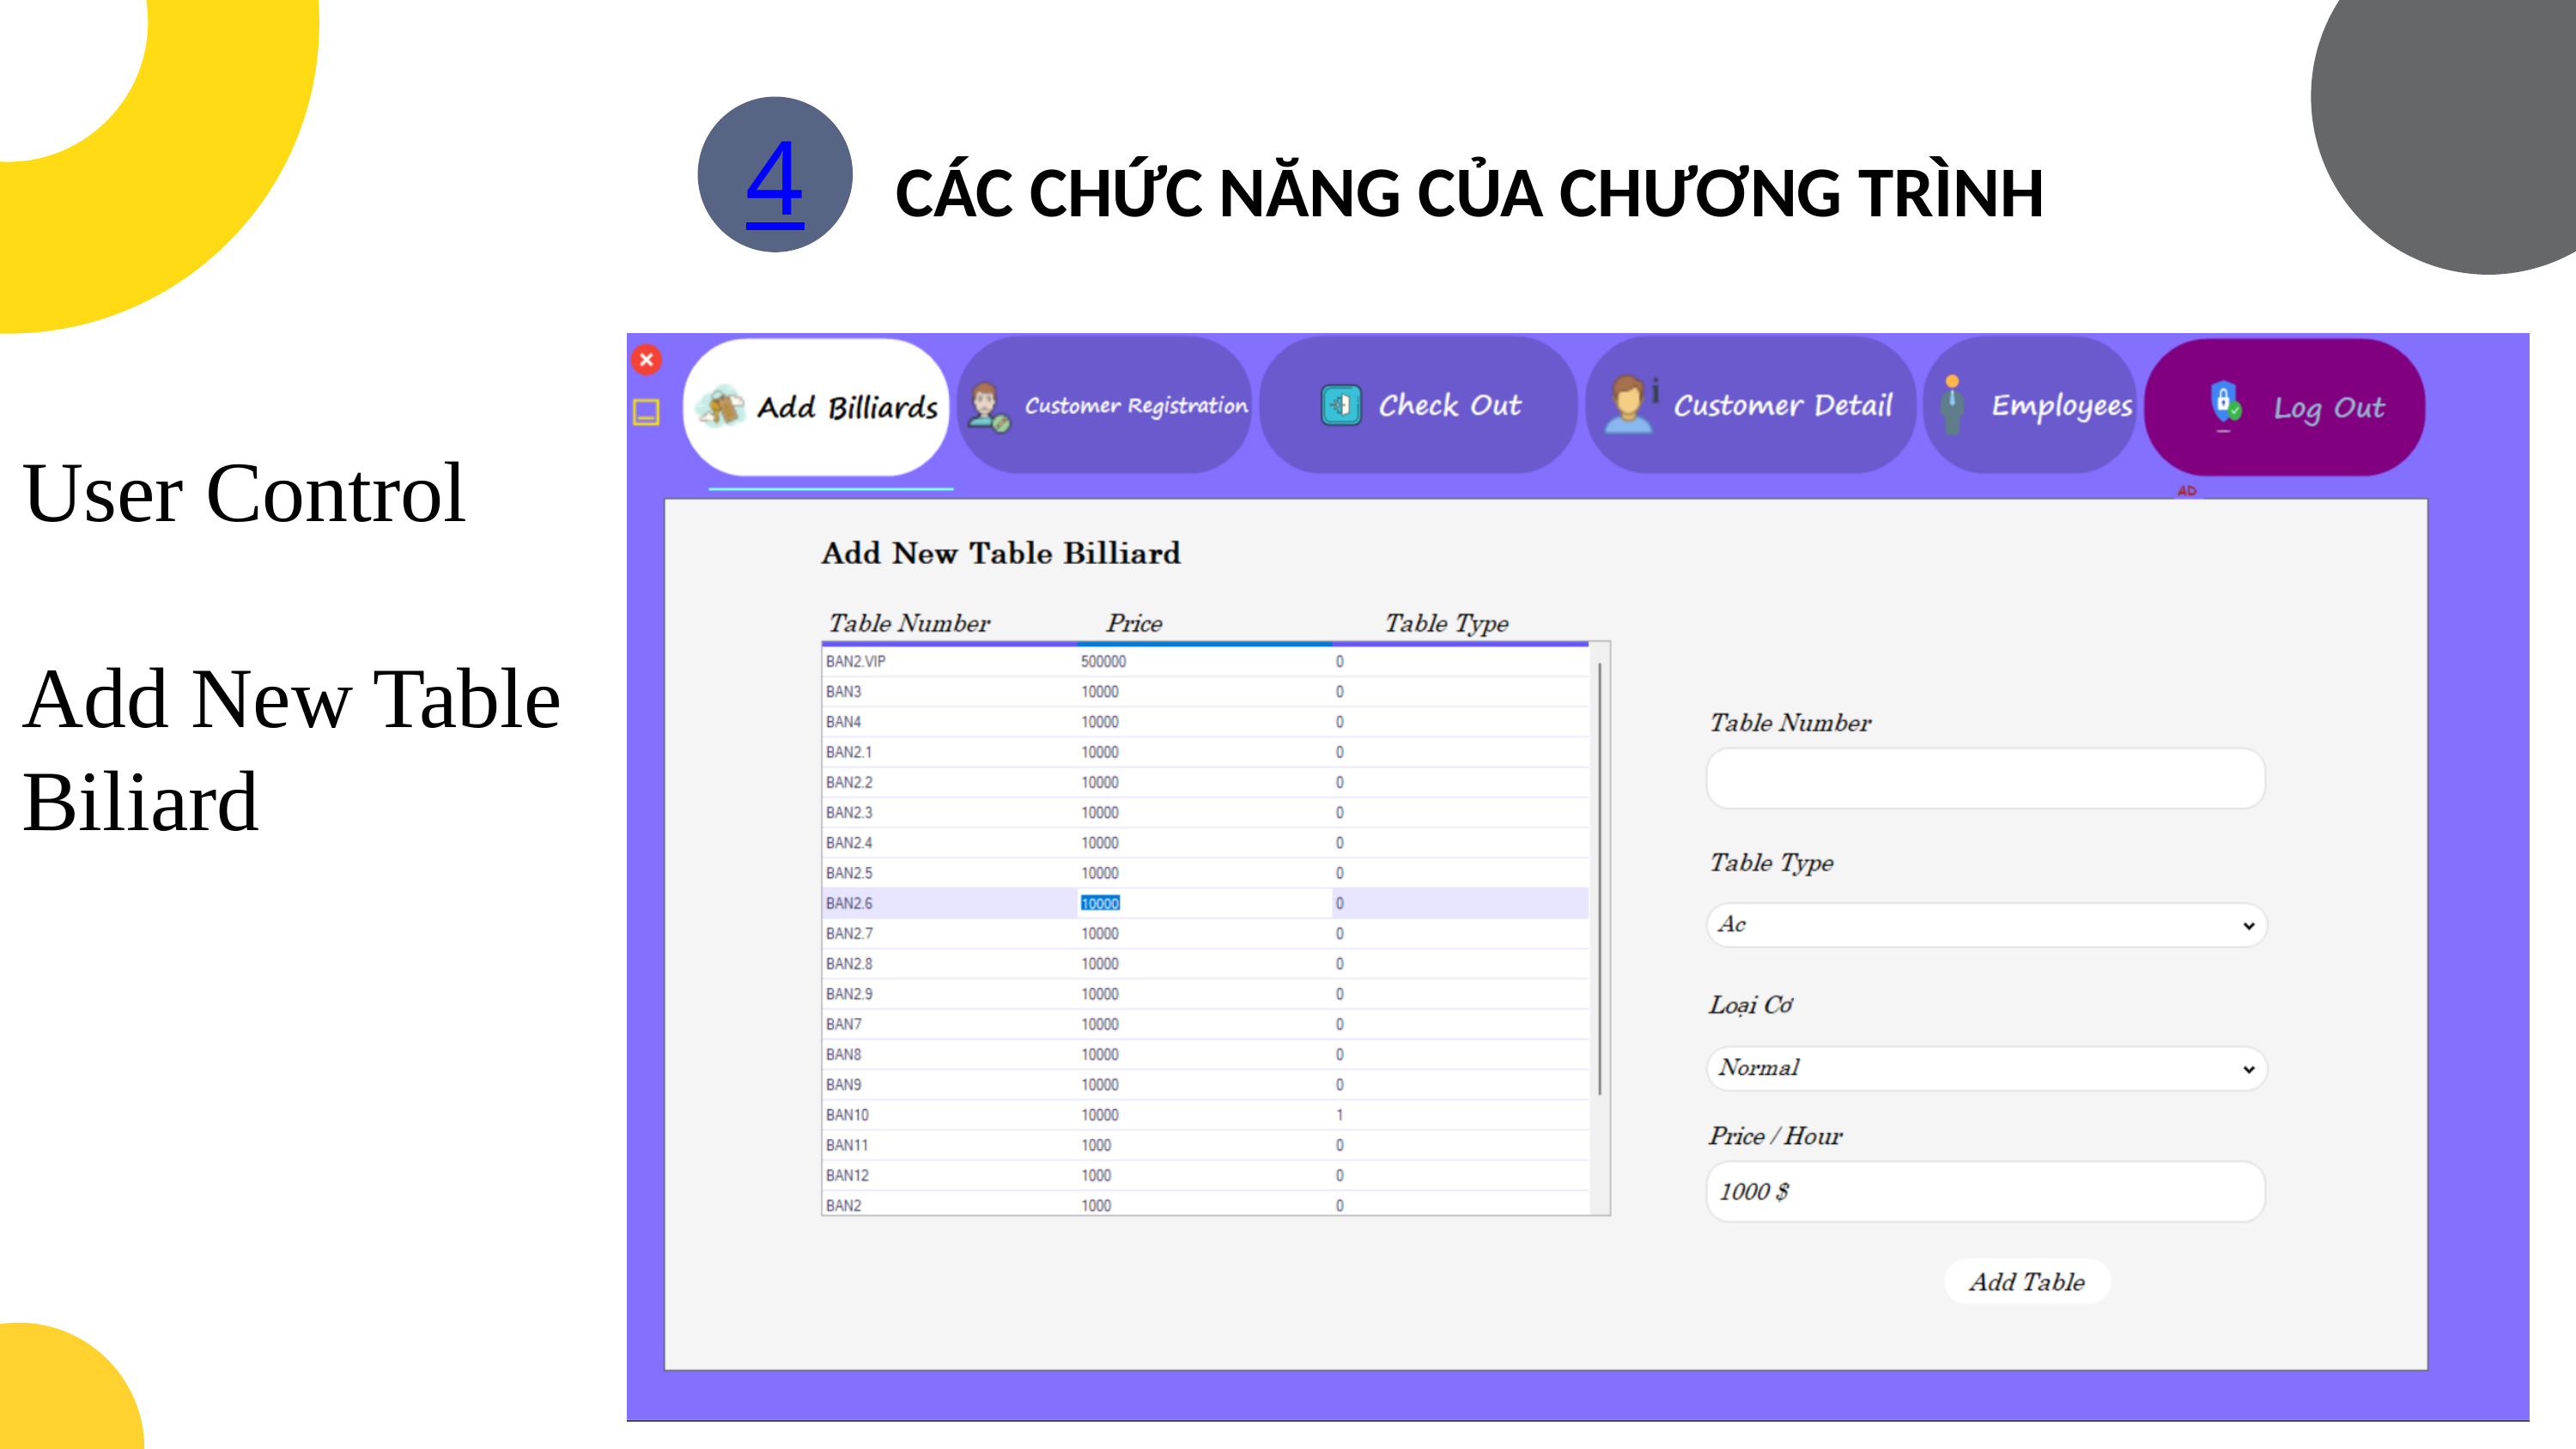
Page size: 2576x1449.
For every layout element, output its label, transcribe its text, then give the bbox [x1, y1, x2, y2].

picture [627, 333, 2530, 1422]
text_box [696, 91, 854, 255]
text_box User Control Add New Table Biliard [9, 428, 623, 854]
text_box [2310, 0, 2576, 276]
text_box Các Chức năng của chương trình [896, 114, 2115, 231]
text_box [0, 1322, 145, 1449]
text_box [0, 0, 320, 334]
